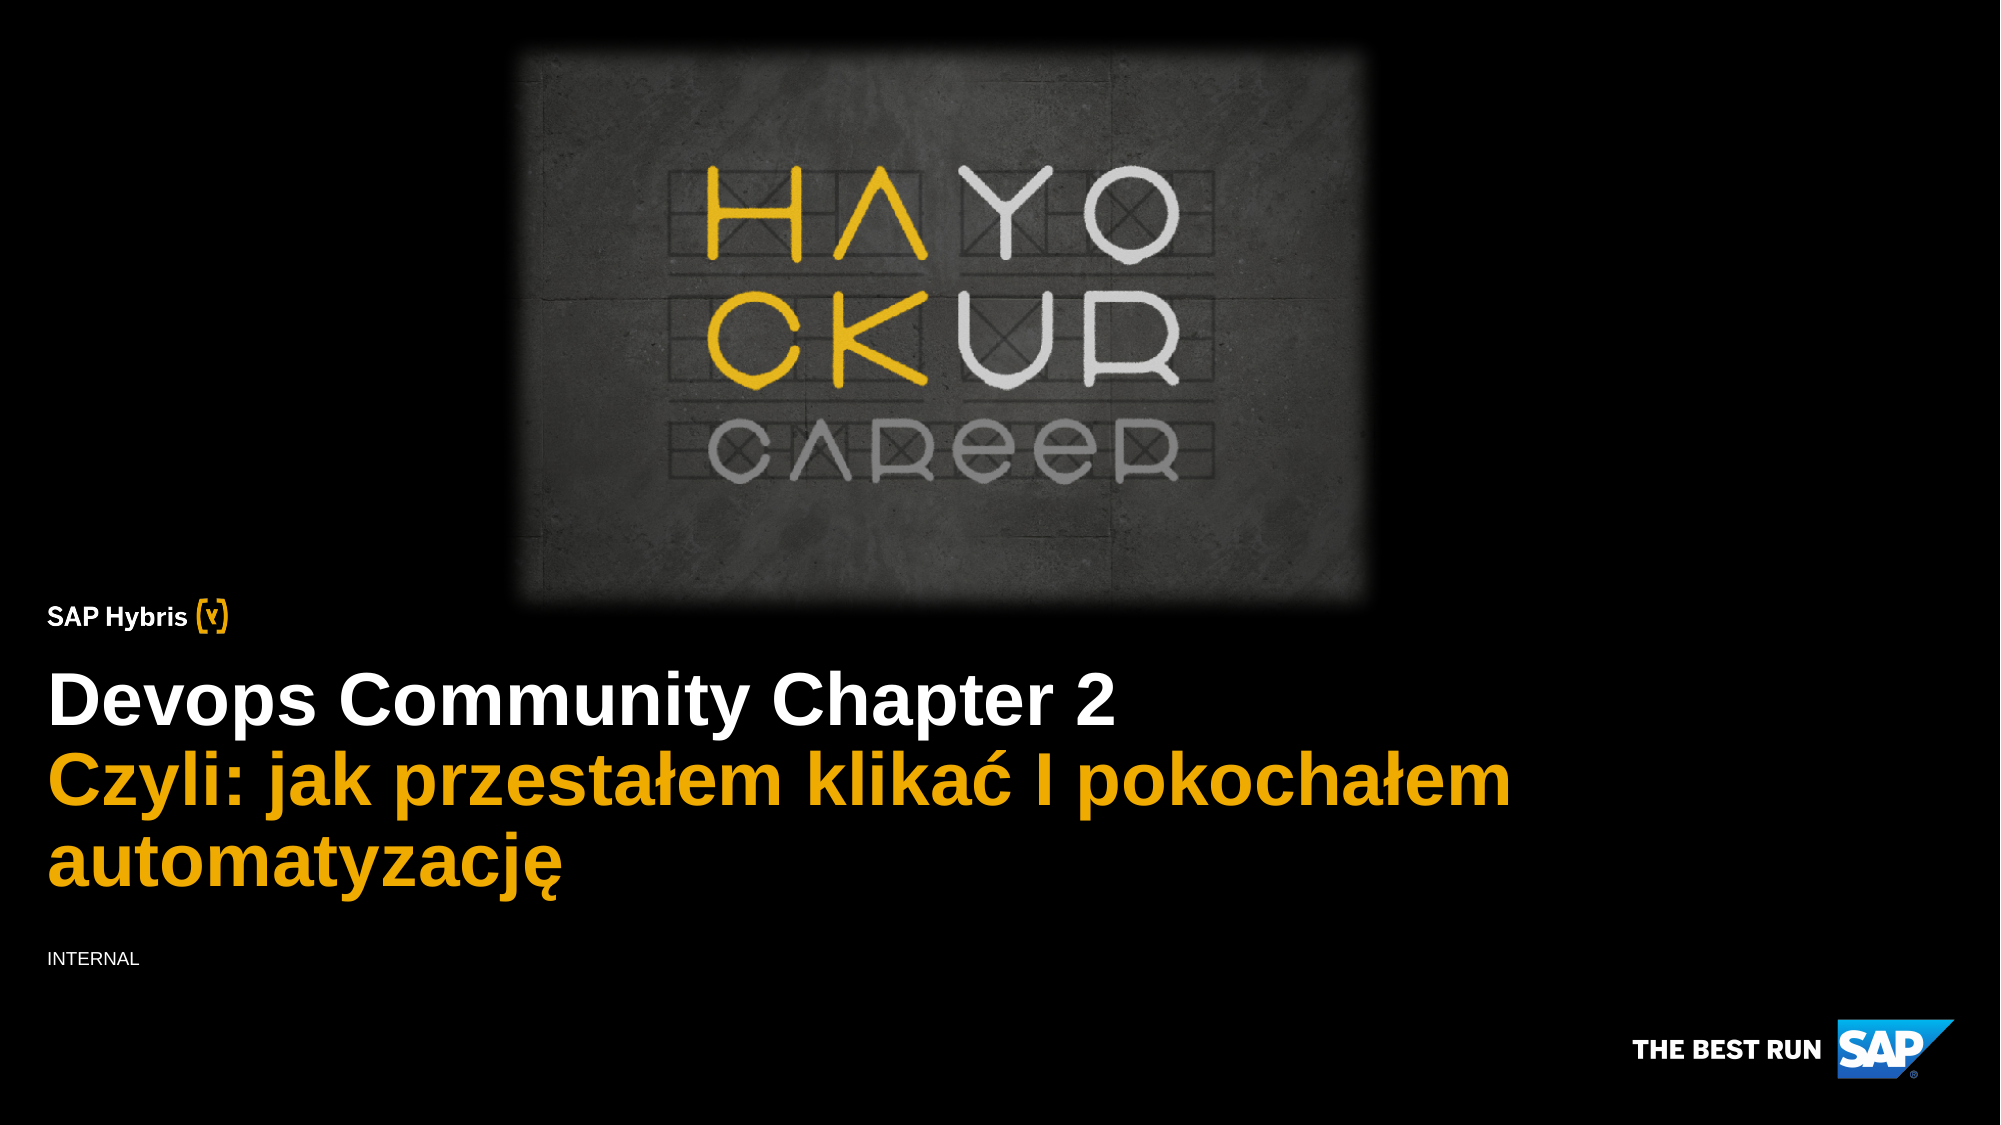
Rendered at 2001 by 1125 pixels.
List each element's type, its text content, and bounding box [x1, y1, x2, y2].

title Devops Community Chapter 2 Czyli: jak przestałem klikać I pokochałem automatyzację [47, 660, 1836, 824]
picture [1632, 1019, 1955, 1079]
picture [47, 598, 228, 634]
picture [498, 33, 1385, 621]
